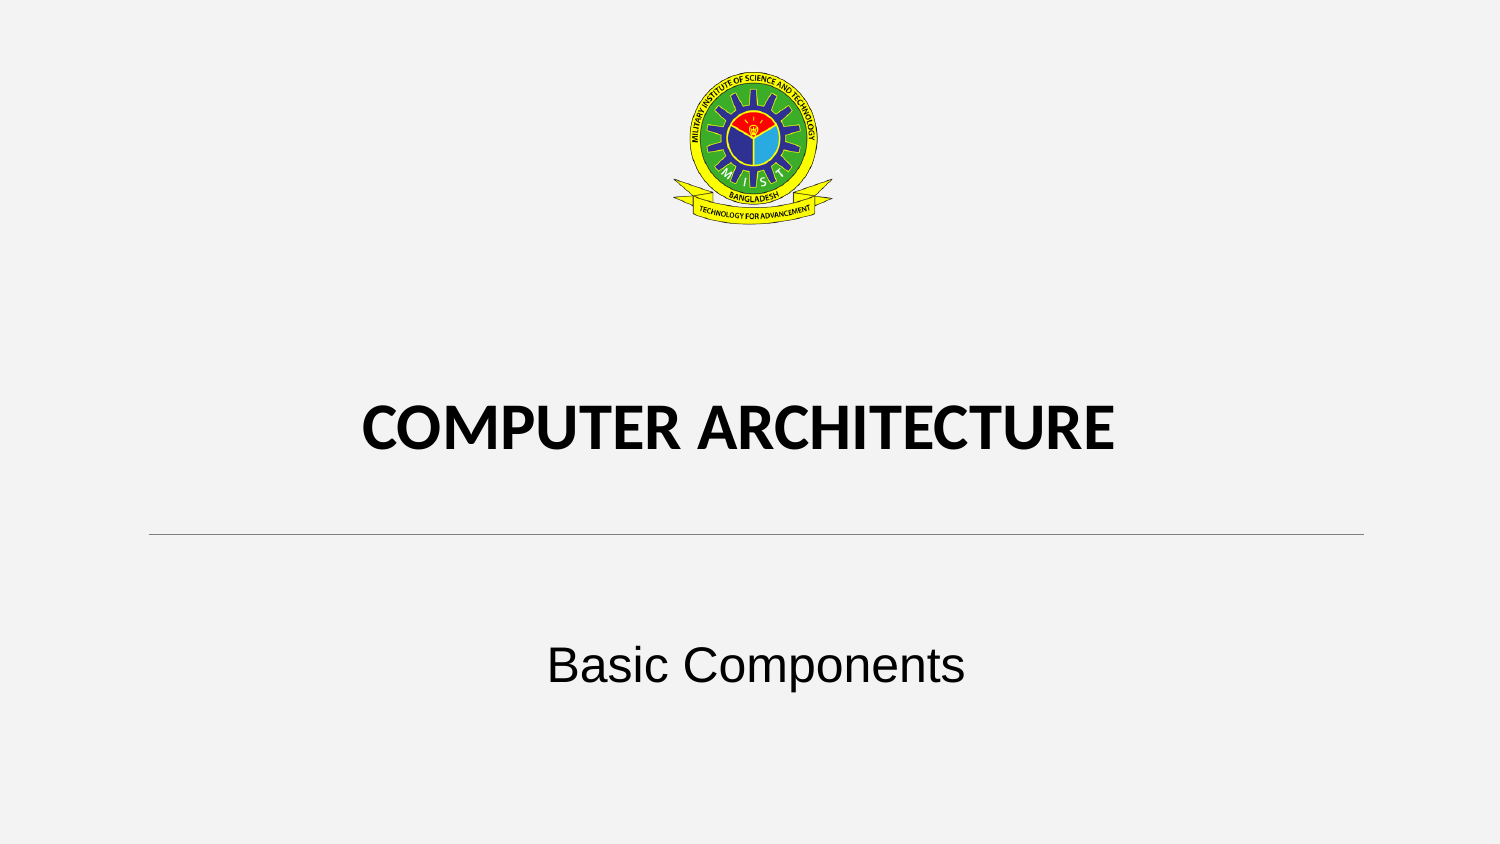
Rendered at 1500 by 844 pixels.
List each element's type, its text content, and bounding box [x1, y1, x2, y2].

text_box Basic Components [224, 624, 1288, 700]
title COMPUTER ARCHITECTURE [275, 251, 1203, 469]
picture [670, 69, 834, 227]
